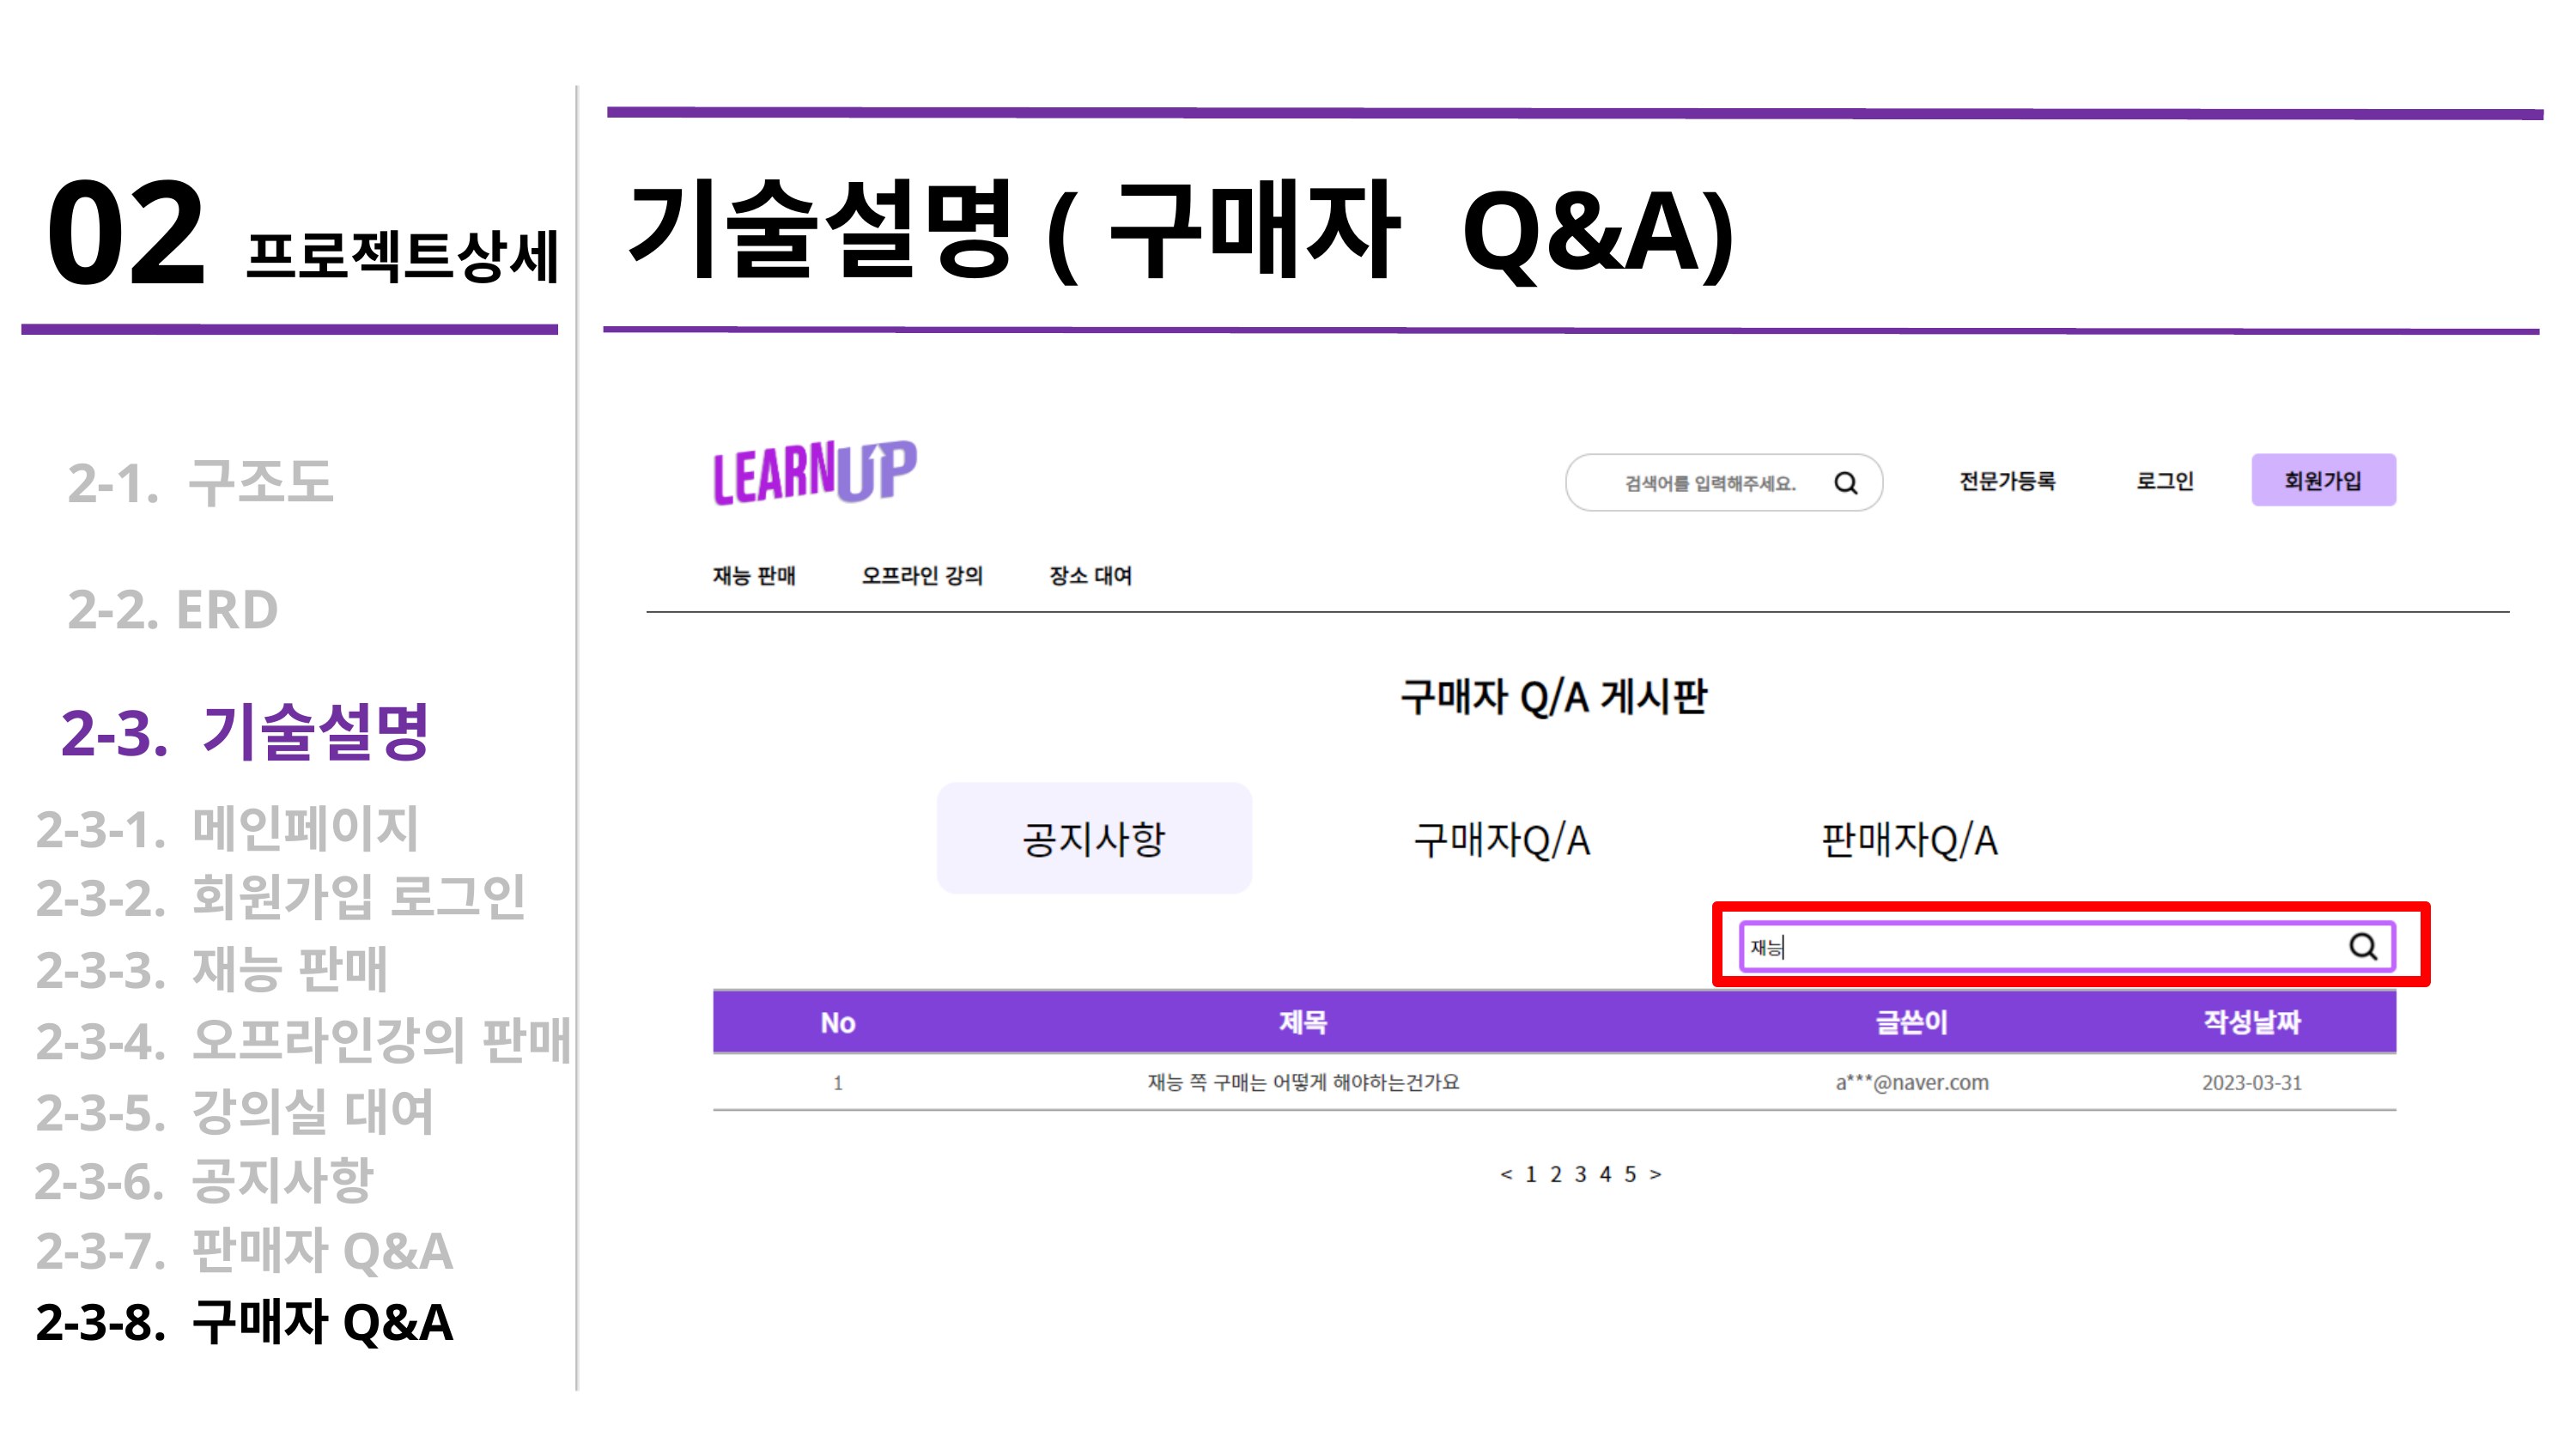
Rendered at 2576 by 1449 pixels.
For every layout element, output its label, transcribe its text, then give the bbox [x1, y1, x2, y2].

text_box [573, 85, 580, 132]
picture [647, 427, 2511, 1197]
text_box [607, 112, 2544, 115]
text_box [573, 1366, 580, 1391]
text_box 기술설명(구매자 Q&A) [687, 155, 1986, 297]
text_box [21, 442, 650, 1358]
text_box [32, 133, 683, 321]
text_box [573, 328, 580, 440]
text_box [603, 329, 2540, 332]
